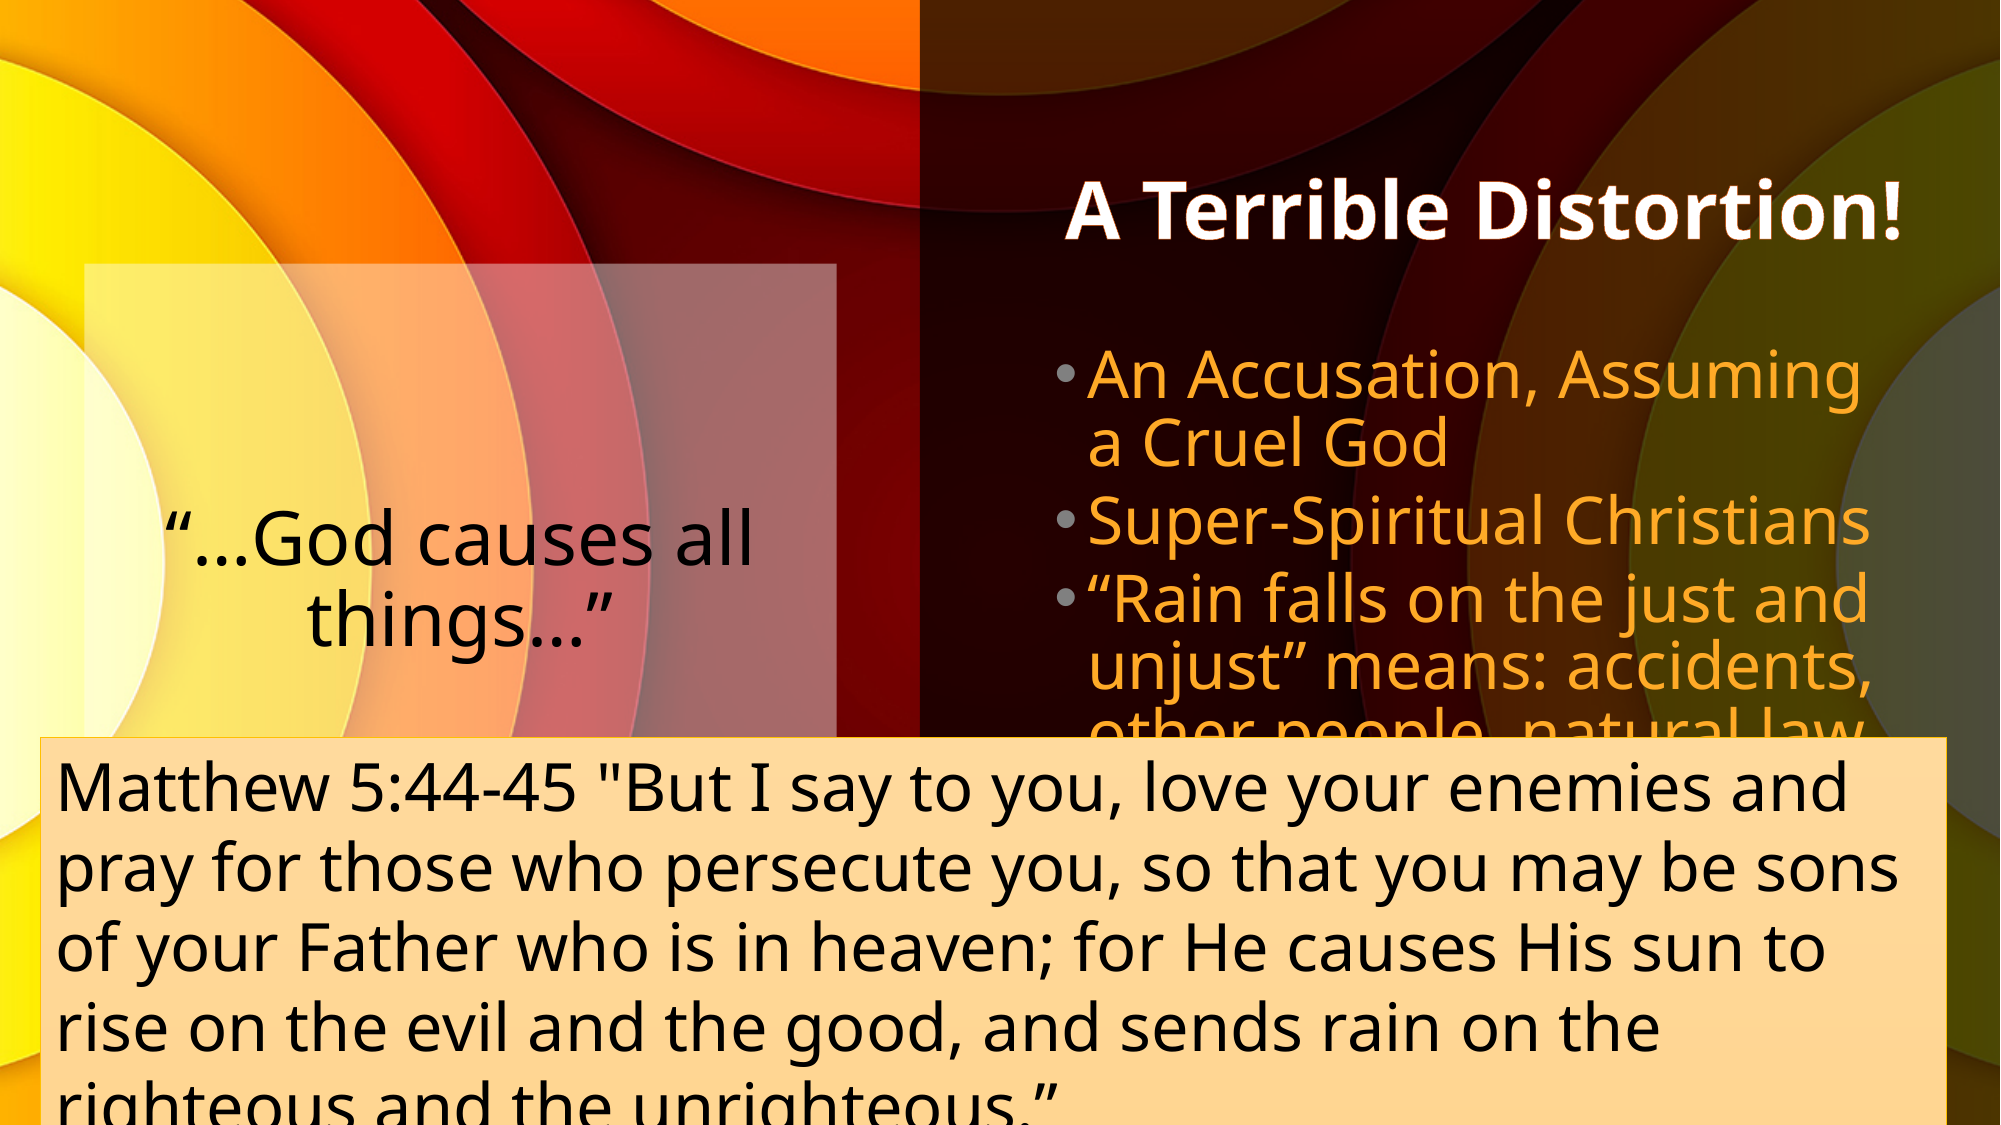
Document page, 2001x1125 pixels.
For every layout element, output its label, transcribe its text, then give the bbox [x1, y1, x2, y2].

title “…God causes all things…” [84, 263, 837, 737]
picture [0, 0, 2000, 1125]
list A Terrible Distortion! An Accusation, Assuming a Cruel God Super-Spiritual Christians “Rain falls on the just and unjust” means: accidents, other people, natural law, spiritual enemies… [1054, 173, 1916, 737]
text_box Matthew 5:44-45 "But I say to you, love your enemies and pray for those who persecute you, so that you may be sons of your Father who is in heaven; for He causes His sun to rise on the evil and the good, and sends rain on the righteous and the unrighteous.” [40, 737, 1947, 1125]
